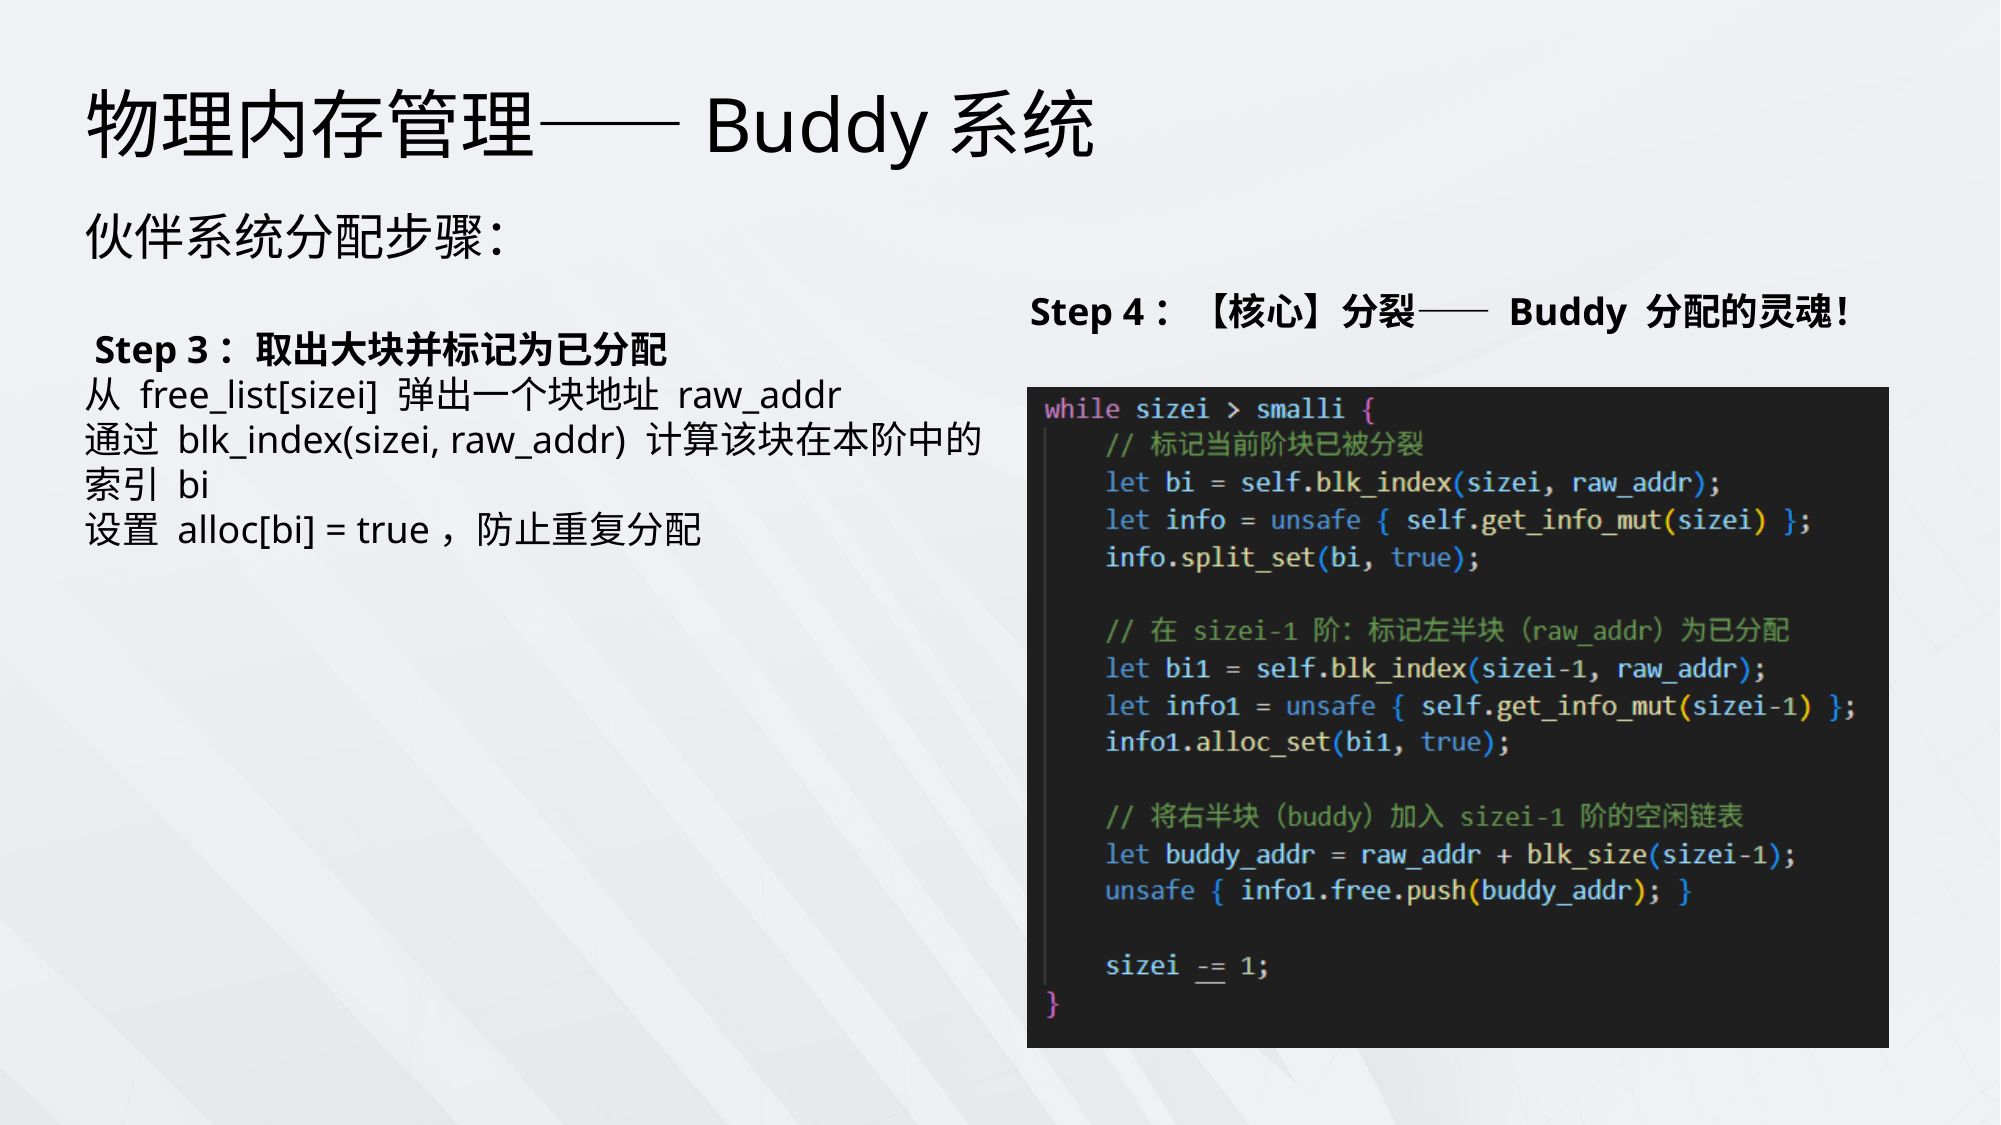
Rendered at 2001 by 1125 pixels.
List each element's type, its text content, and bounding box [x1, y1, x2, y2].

title 物理内存管理——Buddy系统 [85, 67, 1886, 168]
text_box 伙伴系统分配步骤： Step 3：取出大块并标记为已分配 从 free_list[sizei] 弹出一个块地址 raw_addr 通过 blk_index(sizei, raw_addr) 计算该块在本阶中的索引 bi 设置 alloc[bi] = true，防止重复分配 [69, 198, 1033, 648]
text_box [1049, 213, 2000, 424]
picture [1027, 386, 1890, 1049]
text_box Step 4：【核心】分裂—— Buddy 分配的灵魂！ [1015, 281, 1886, 386]
